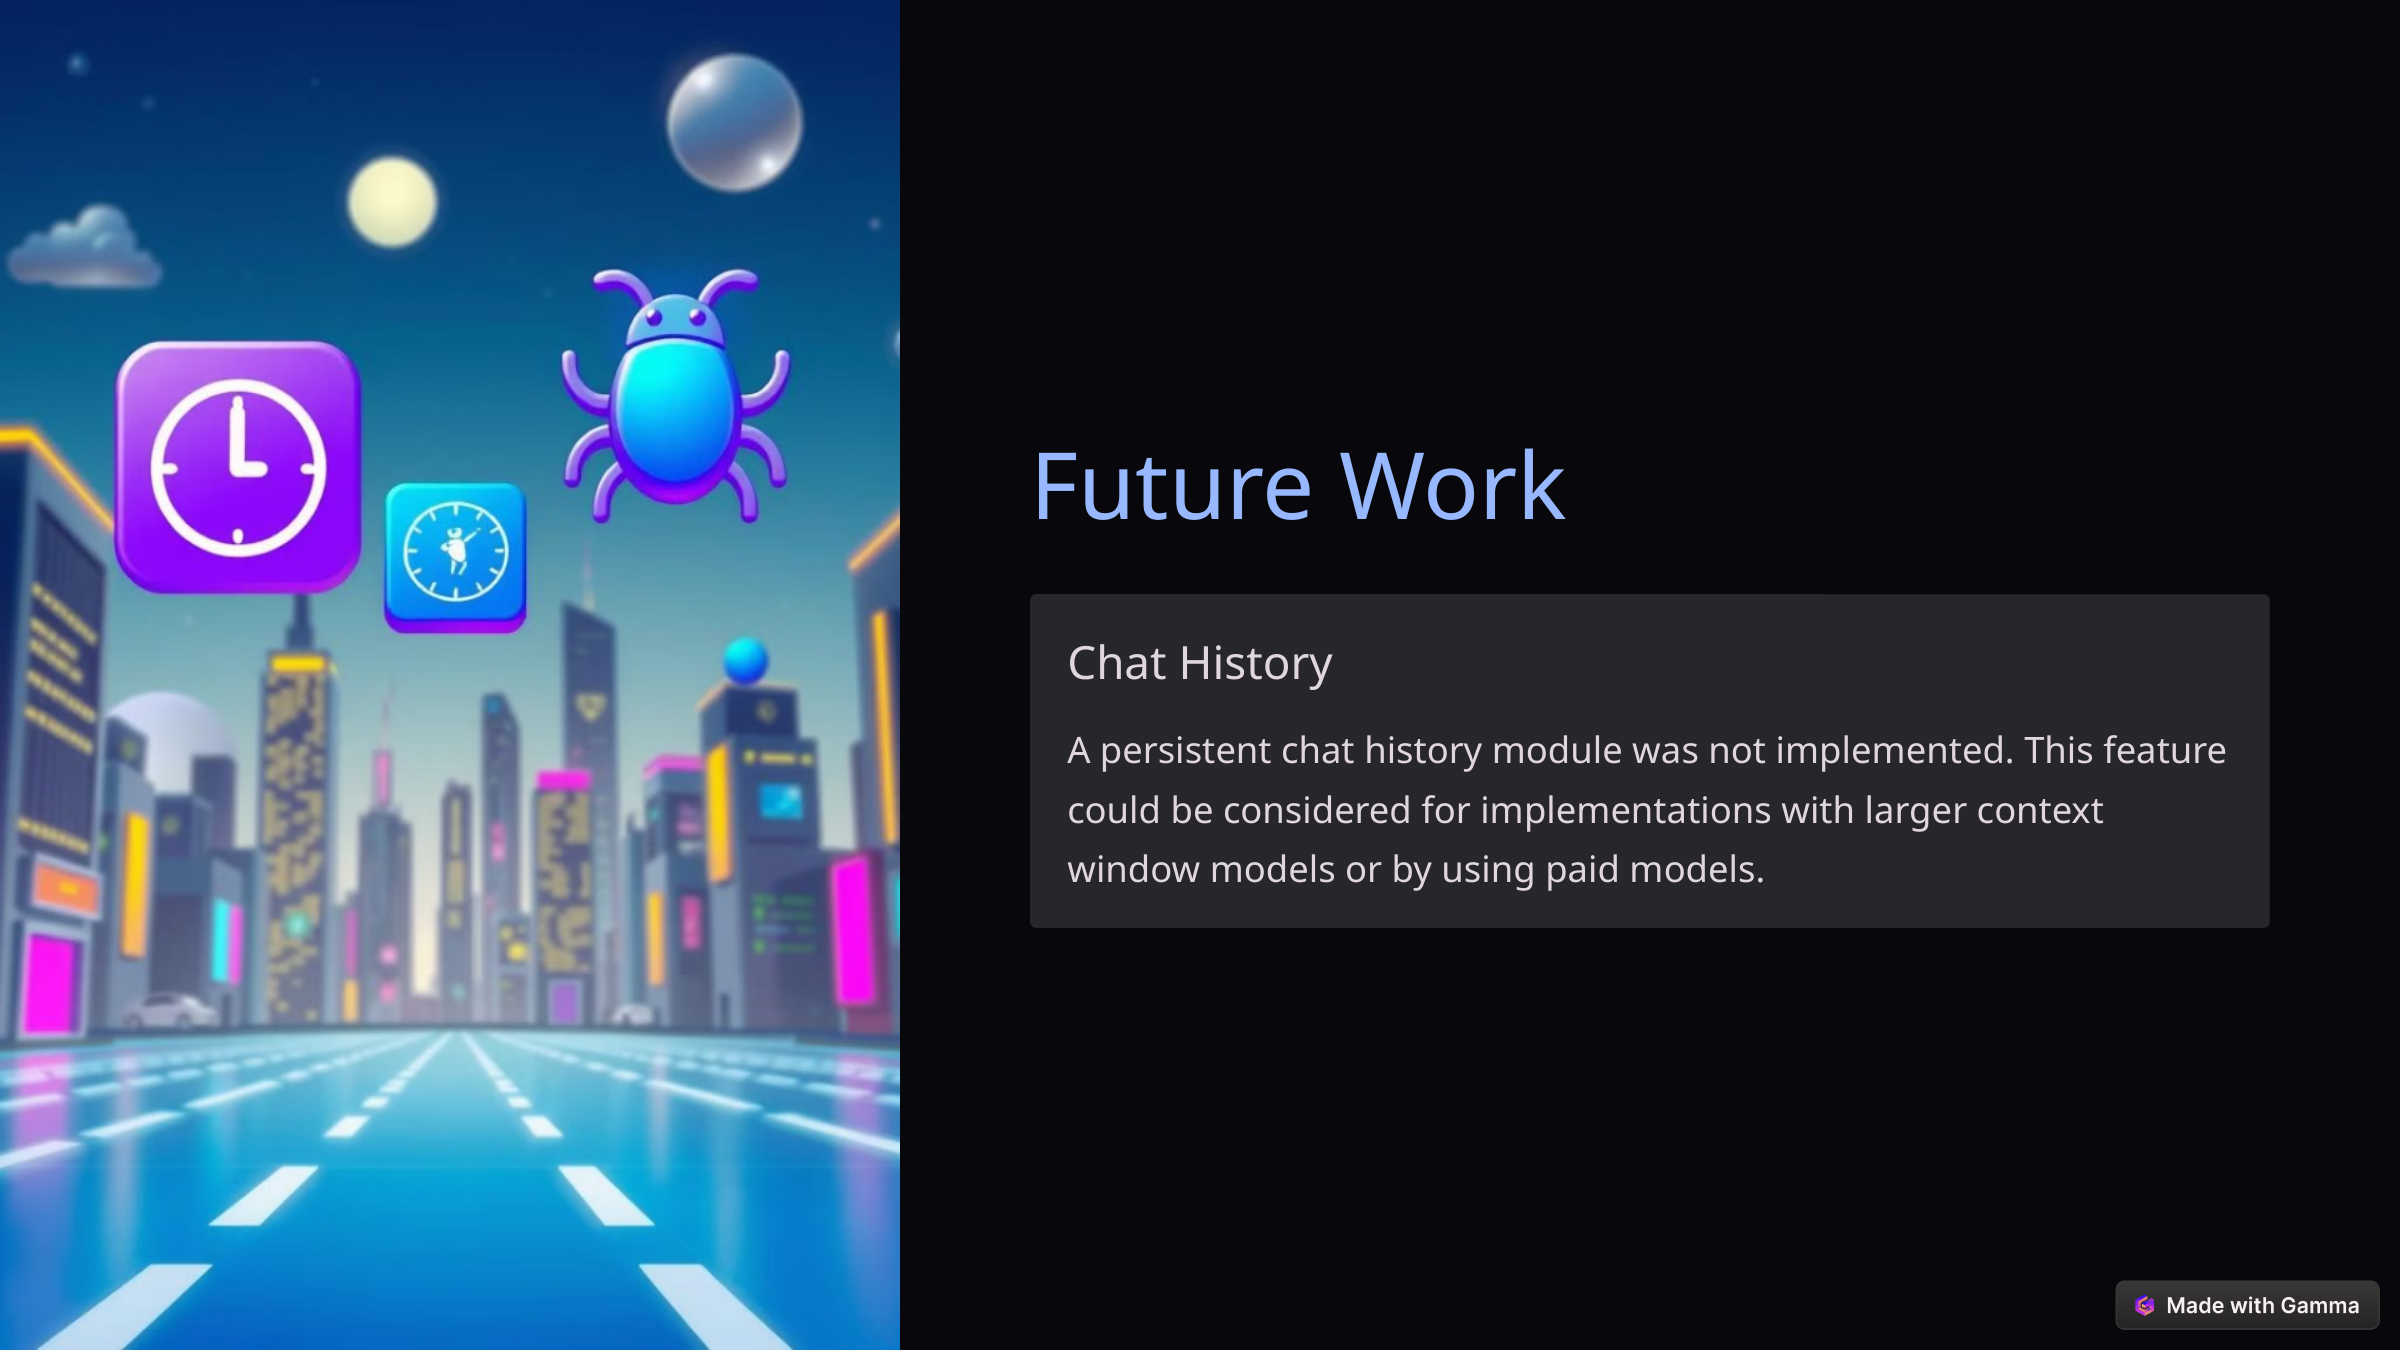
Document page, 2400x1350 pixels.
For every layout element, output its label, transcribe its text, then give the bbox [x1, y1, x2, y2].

text_box [1030, 594, 2270, 928]
text_box A persistent chat history module was not implemented. This feature could be considered for implementations with larger context window models or by using paid models. [1067, 711, 2233, 891]
picture [2106, 1271, 2389, 1339]
text_box Future Work [1030, 422, 1961, 539]
text_box Chat History [1067, 631, 1533, 690]
picture [0, 0, 900, 1350]
